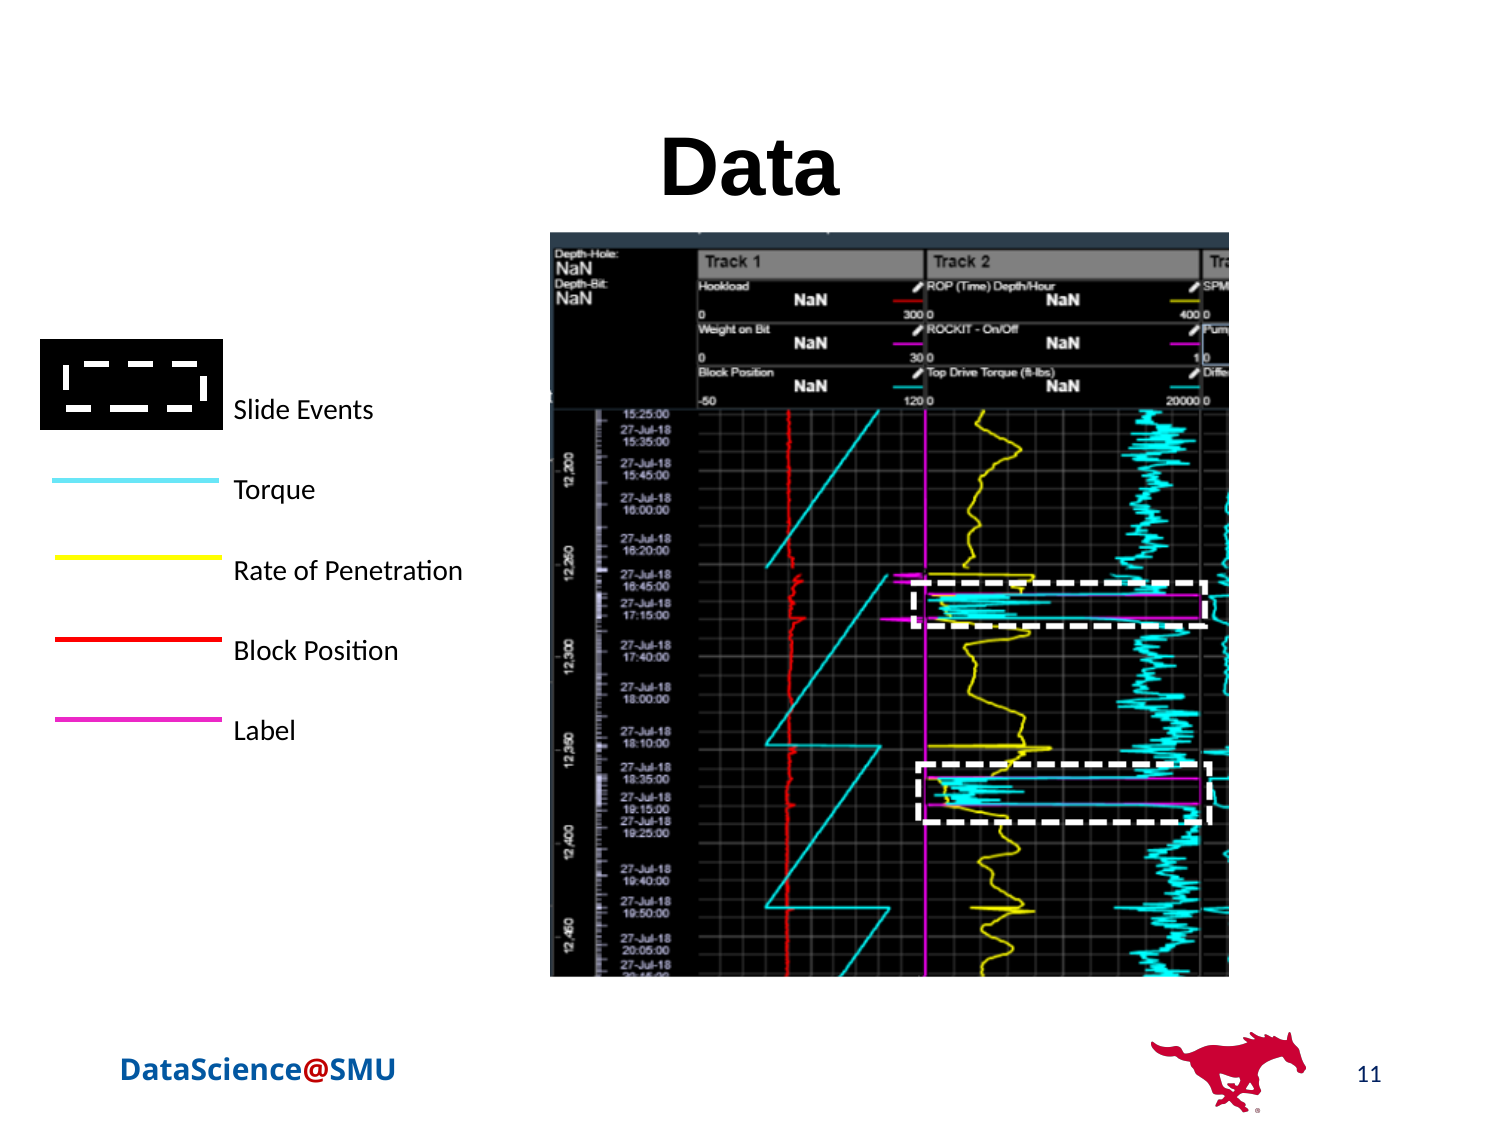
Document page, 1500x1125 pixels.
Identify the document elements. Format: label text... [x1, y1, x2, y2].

text_box [65, 363, 205, 410]
picture [1151, 1103, 1306, 1113]
text_box [40, 339, 223, 430]
picture [1151, 1032, 1306, 1042]
slide_number 11 [1059, 1042, 1397, 1103]
text_box Slide Events Torque Rate of Penetration Block Position Label [218, 348, 550, 754]
picture [550, 231, 1229, 980]
title Data [103, 59, 1397, 278]
